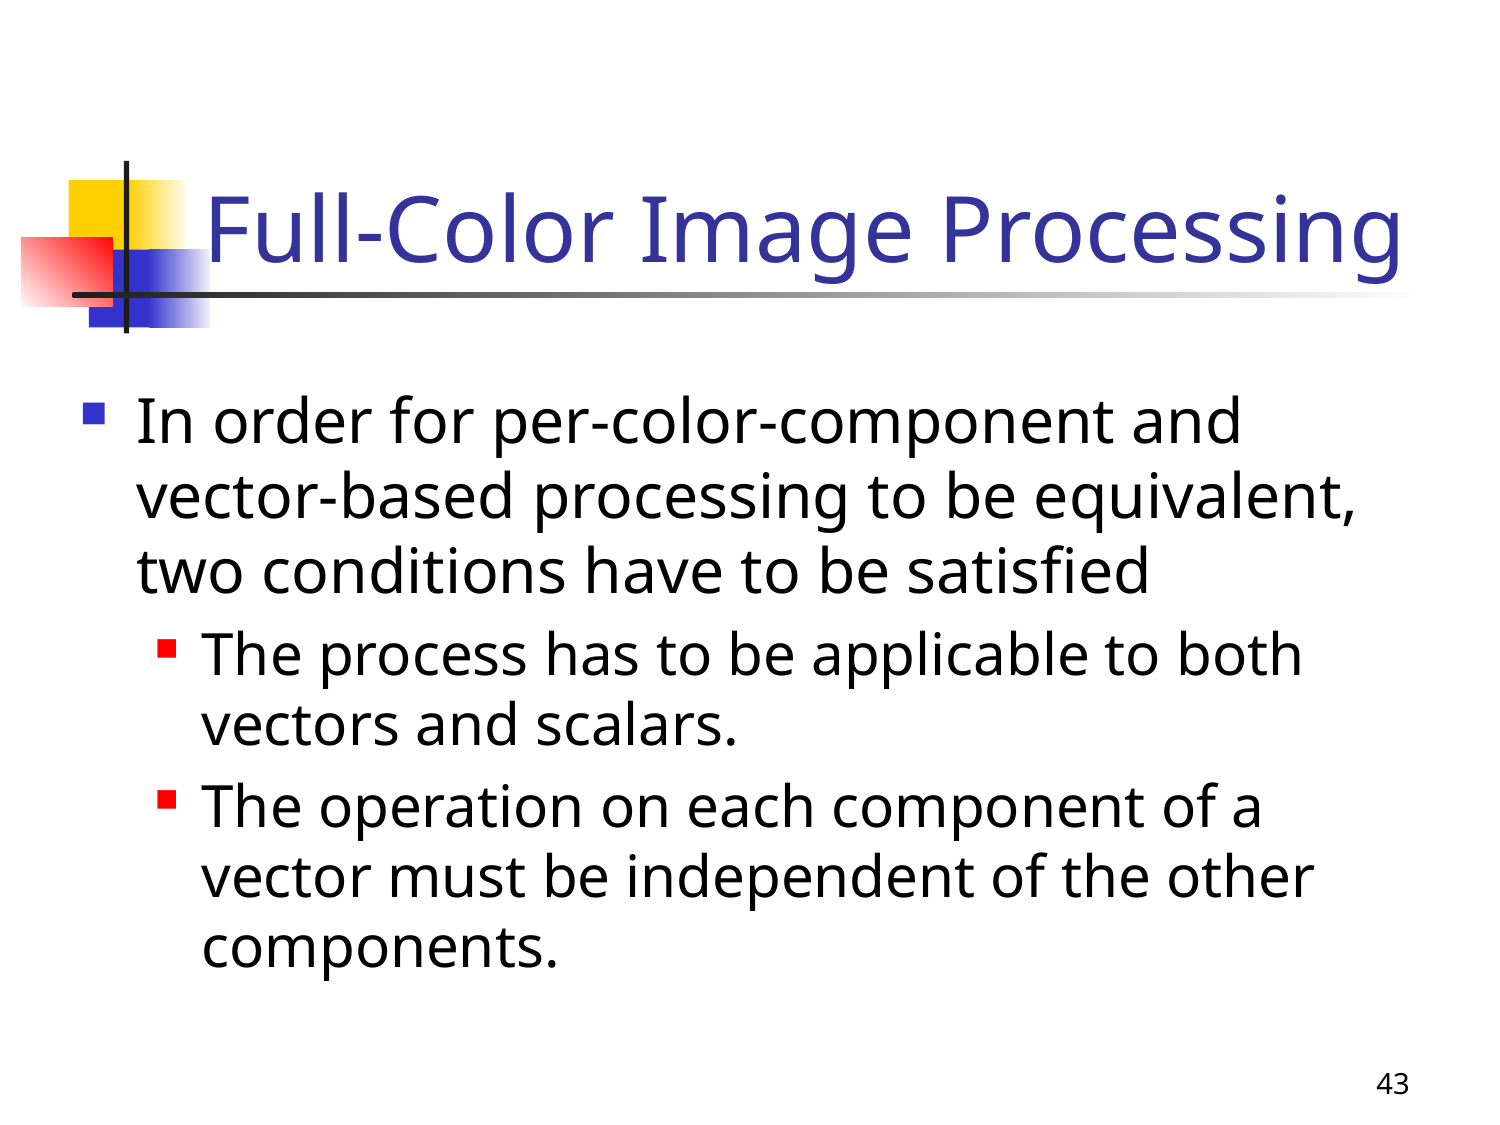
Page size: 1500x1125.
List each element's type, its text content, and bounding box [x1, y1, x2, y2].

list In order for per-color-component and vector-based processing to be equivalent, two conditions have to be satisfied The process has to be applicable to both vectors and scalars. The operation on each component of a vector must be independent of the other components. [64, 373, 1459, 1012]
slide_number 43 [1112, 1037, 1425, 1113]
title Full-Color Image Processing [188, 101, 1468, 289]
